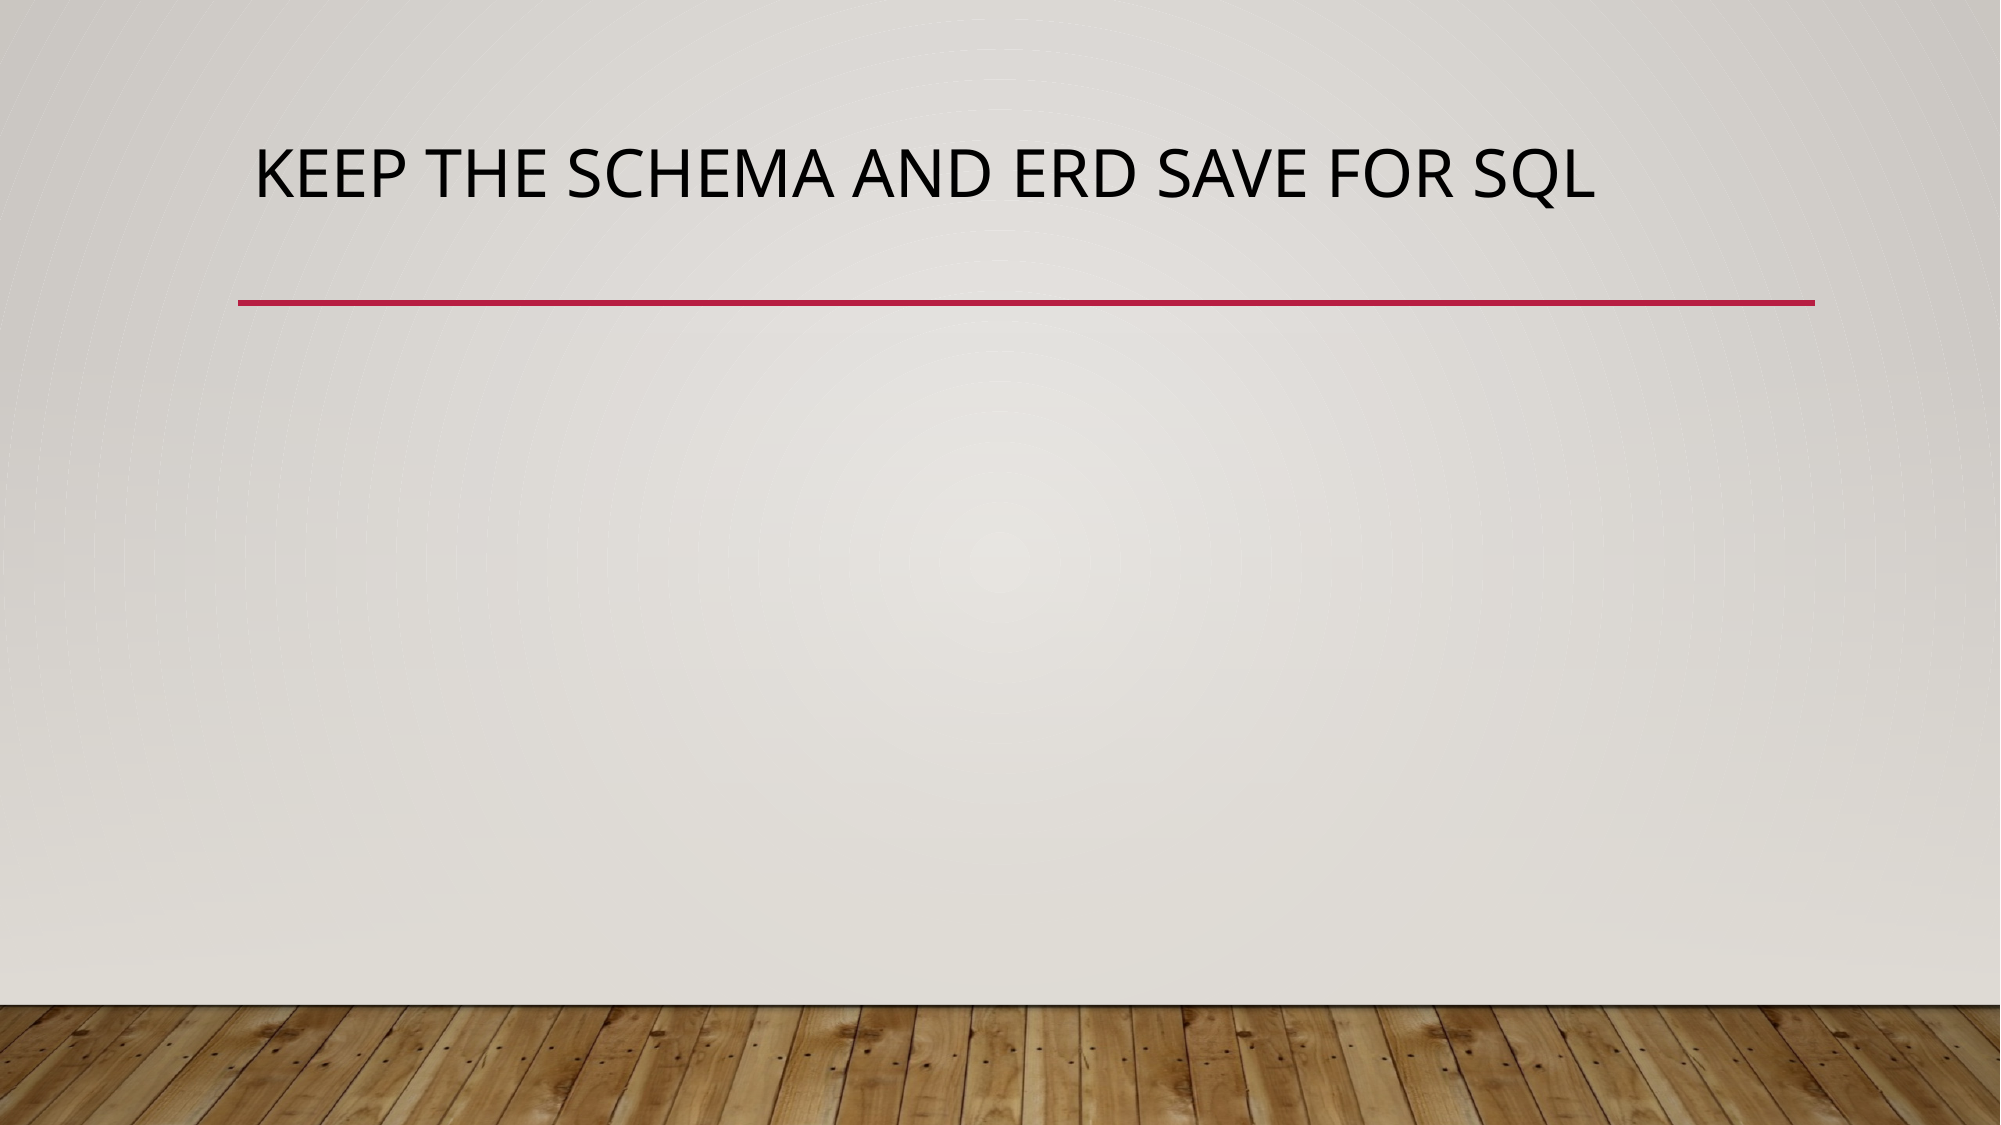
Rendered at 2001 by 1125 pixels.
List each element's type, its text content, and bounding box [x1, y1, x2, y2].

picture [0, 1005, 2000, 1125]
title Keep the schema and erd save for sql [238, 131, 1814, 305]
